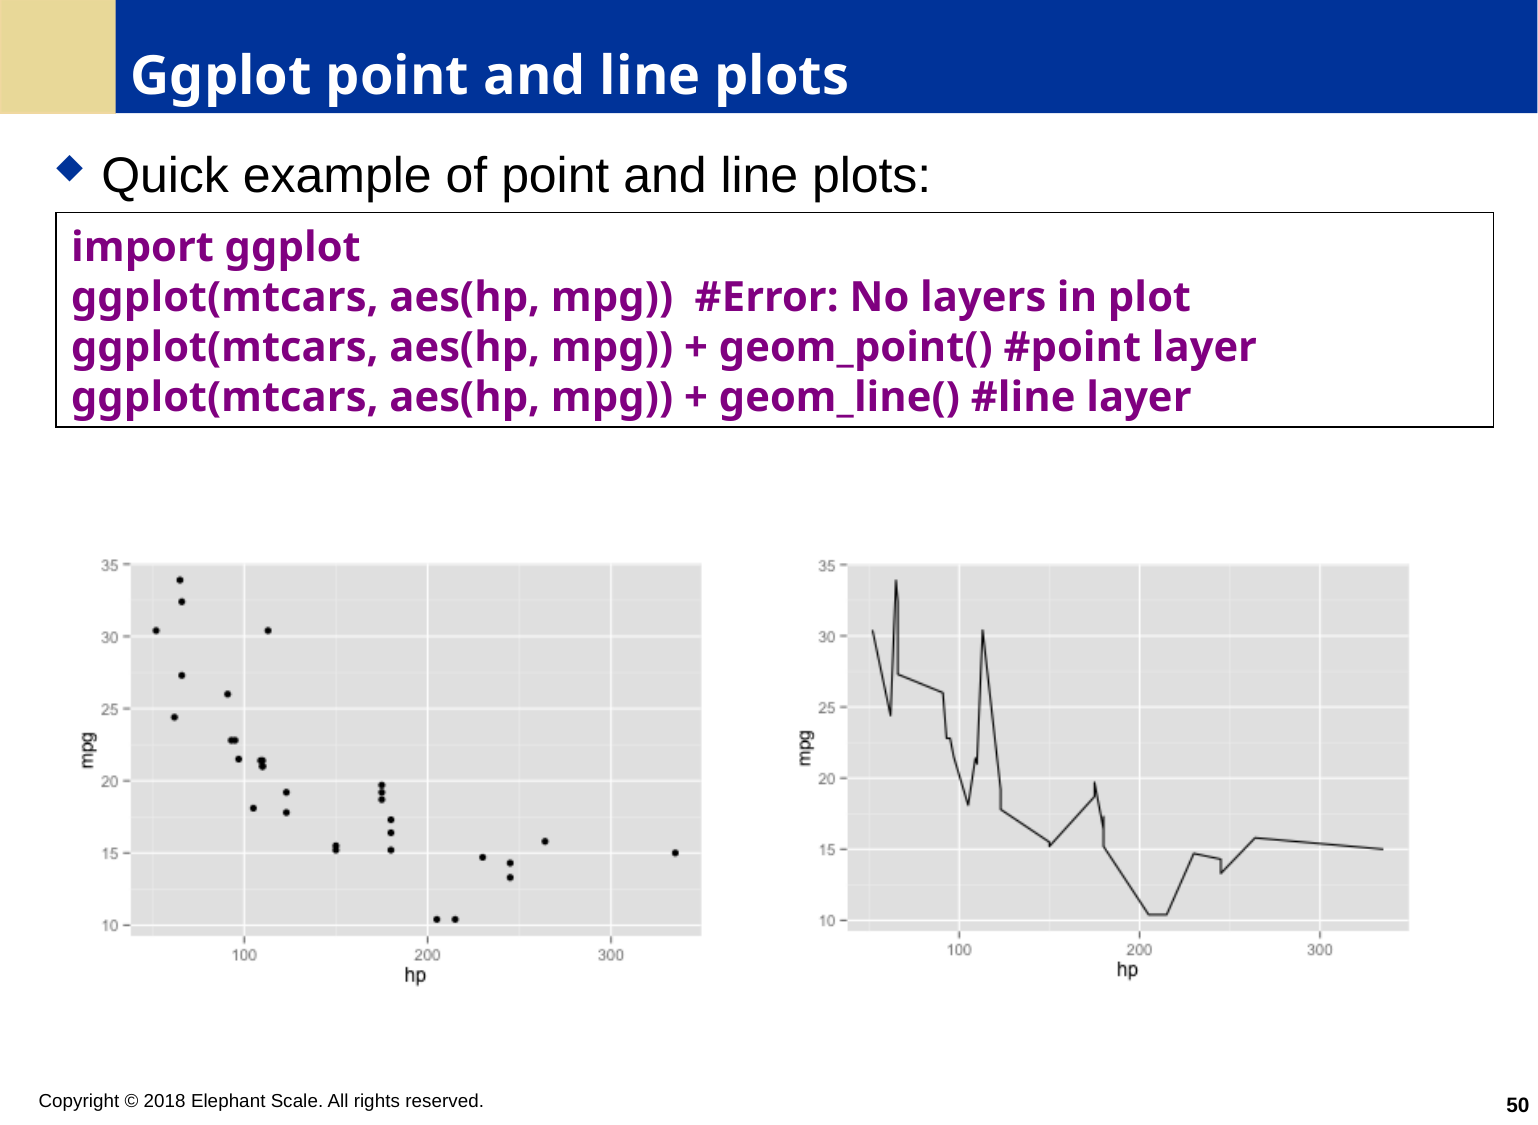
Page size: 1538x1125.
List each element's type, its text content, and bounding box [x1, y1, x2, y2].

list Quick example of point and line plots: [38, 134, 1500, 1061]
title Ggplot point and line plots [115, 0, 1538, 114]
footer Copyright © 2018 Elephant Scale. All rights reserved. [38, 1088, 932, 1112]
picture [0, 0, 115, 114]
picture [774, 533, 1441, 999]
picture [56, 532, 733, 1005]
slide_number 50 [1439, 1079, 1530, 1117]
text_box import ggplot ggplot(mtcars, aes(hp, mpg)) #Error: No layers in plot ggplot(mtcars, aes(hp, mpg)) + geom_point() #point layer ggplot(mtcars, aes(hp, mpg)) + geom_line() #line layer [56, 212, 1494, 428]
